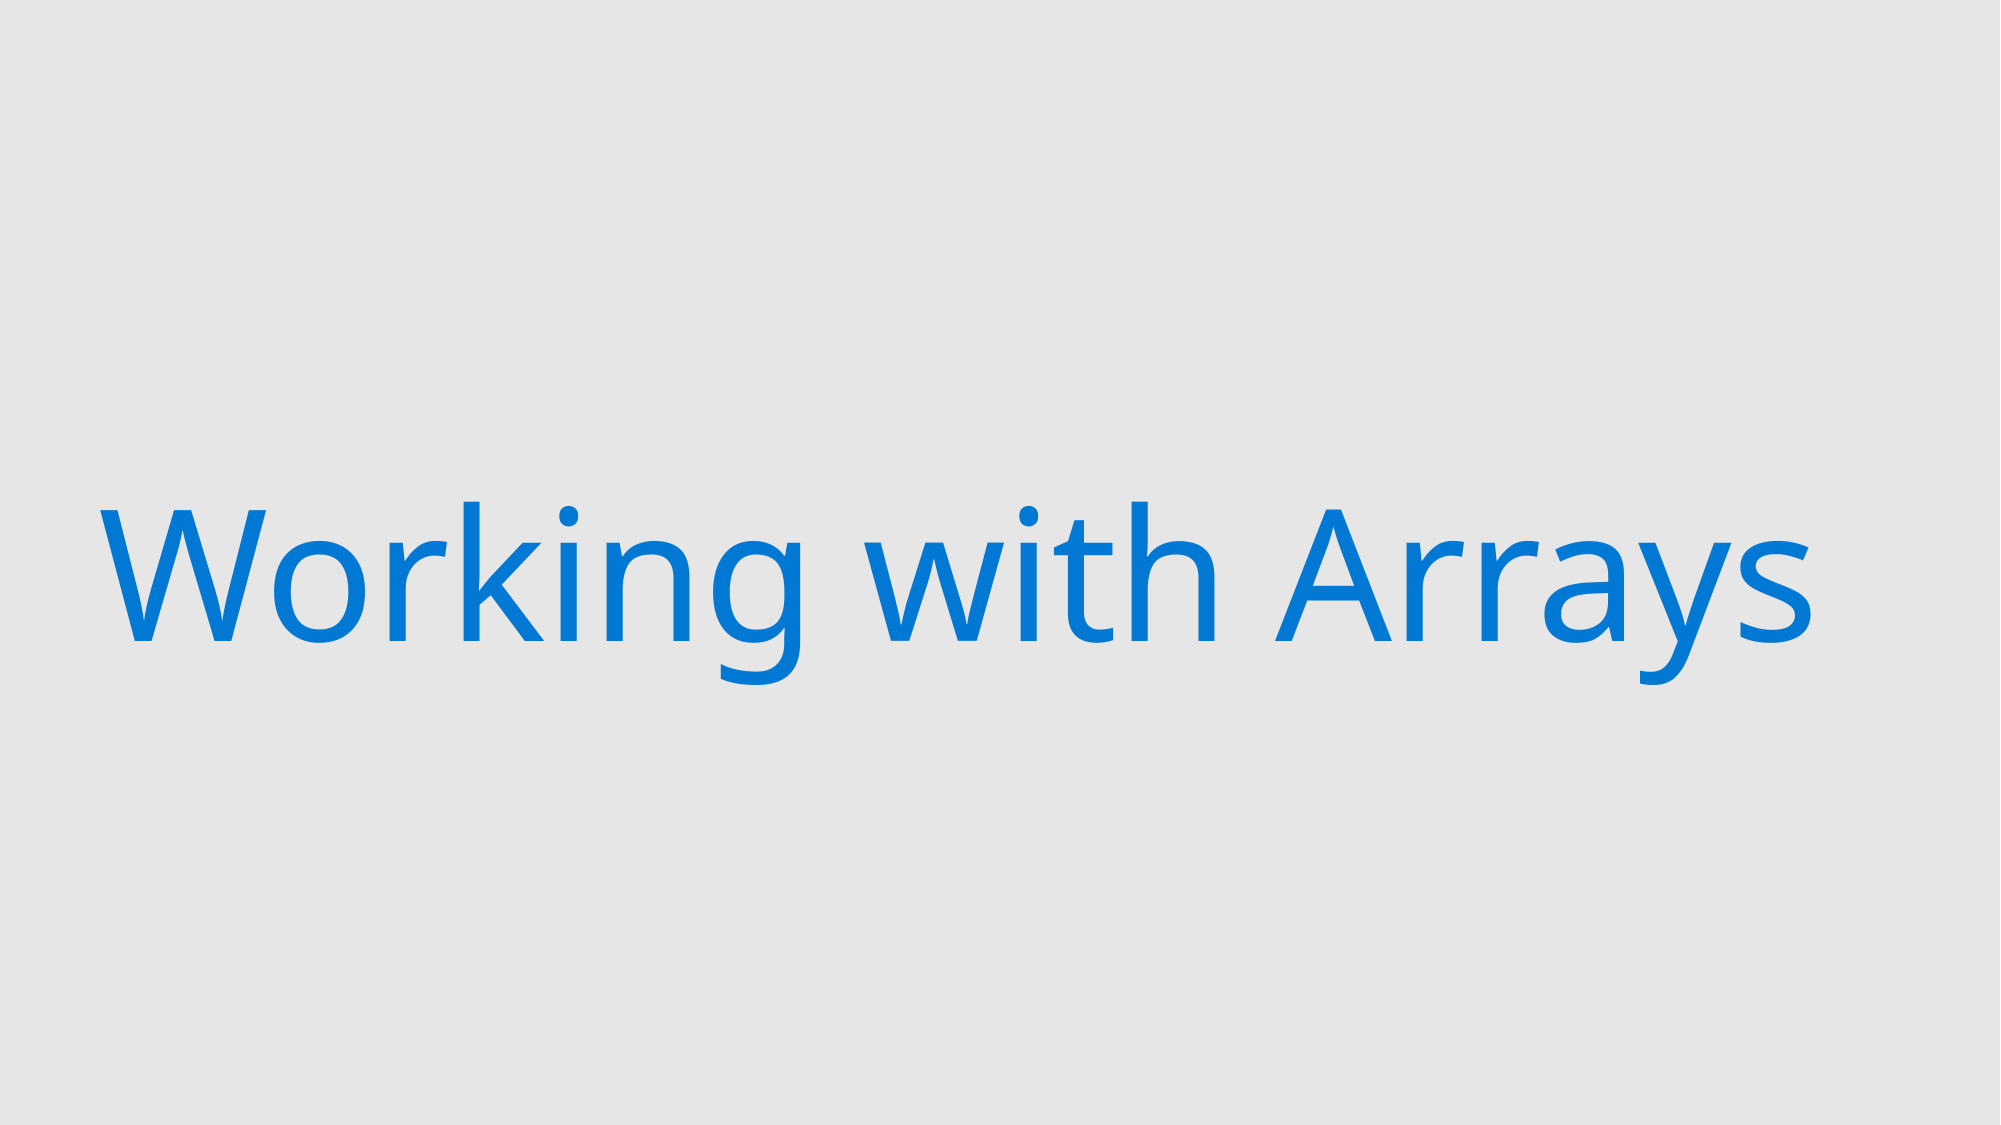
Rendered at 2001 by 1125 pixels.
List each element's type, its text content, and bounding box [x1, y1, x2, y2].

title Working with Arrays [98, 125, 1868, 677]
